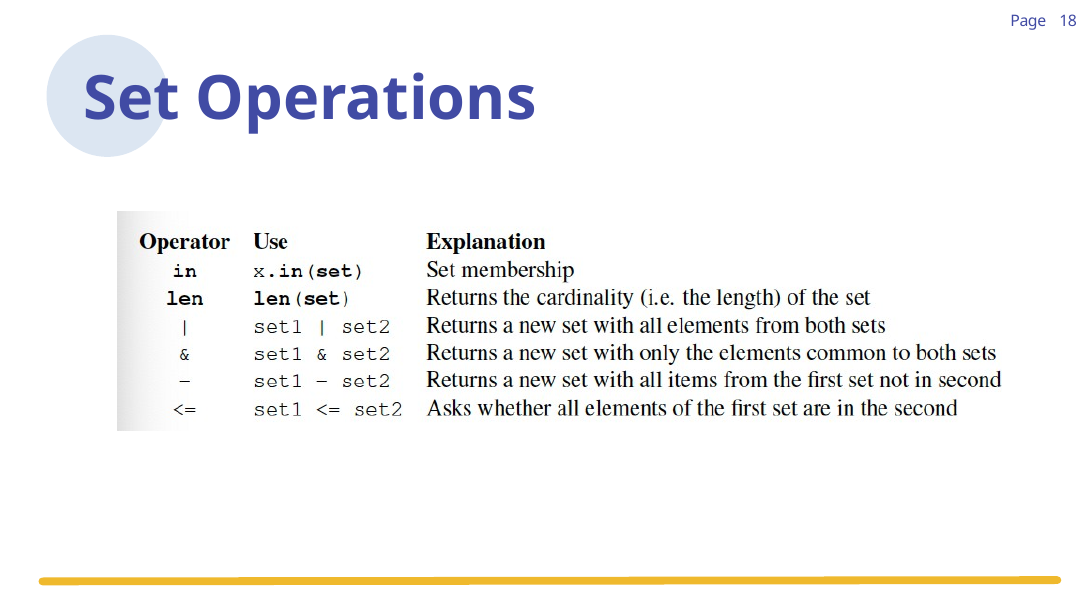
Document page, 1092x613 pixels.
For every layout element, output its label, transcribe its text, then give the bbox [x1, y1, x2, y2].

text_box Page [1010, 10, 1069, 30]
text_box Set Operations [173, 58, 959, 133]
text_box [46, 34, 169, 158]
picture [116, 210, 1003, 431]
text_box 18 [1043, 10, 1086, 32]
